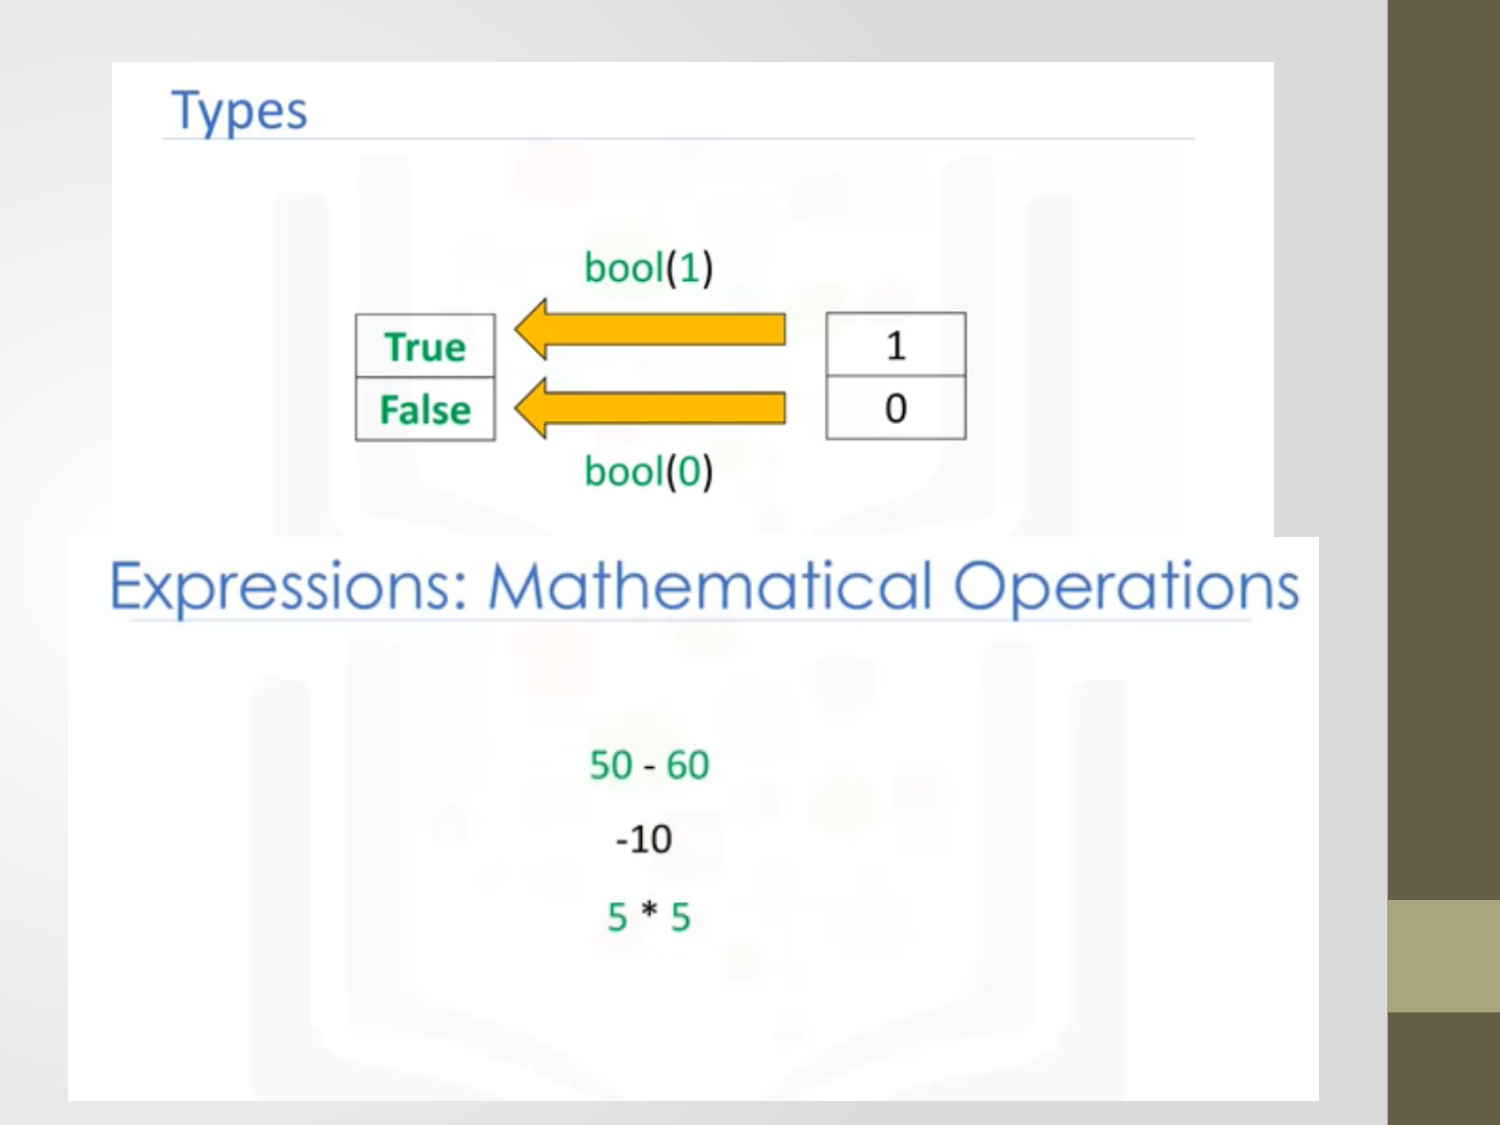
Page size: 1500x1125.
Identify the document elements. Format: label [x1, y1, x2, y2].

list [67, 536, 1319, 1102]
picture [111, 61, 1275, 536]
